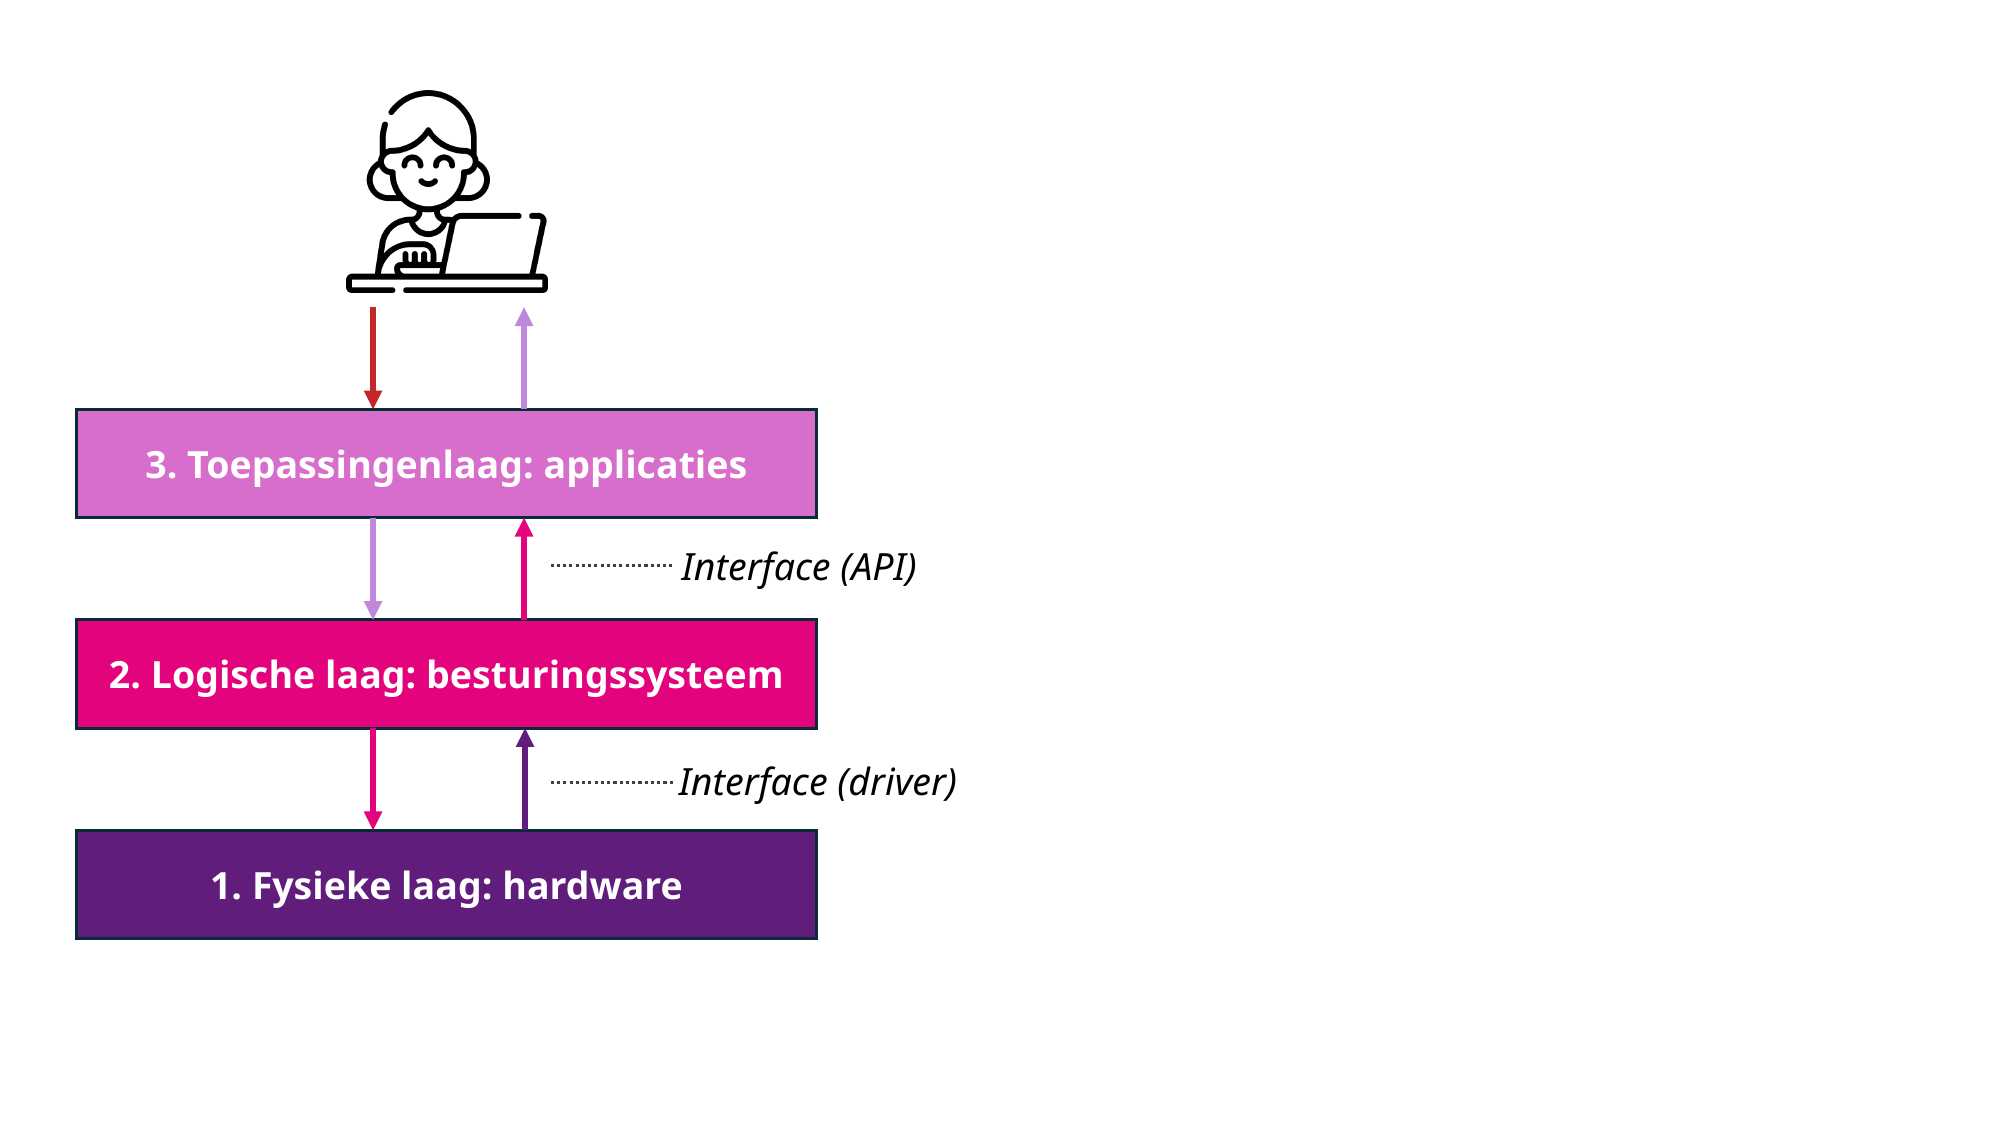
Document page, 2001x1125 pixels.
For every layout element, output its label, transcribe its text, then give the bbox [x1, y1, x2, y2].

text_box Interface (API) [666, 535, 932, 596]
text_box 2. Logische laag: besturingssysteem [75, 618, 818, 730]
picture [345, 90, 548, 293]
text_box 3. Toepassingenlaag: applicaties [75, 408, 818, 519]
text_box Interface (driver) [663, 750, 973, 811]
text_box 1. Fysieke laag: hardware [75, 829, 818, 940]
